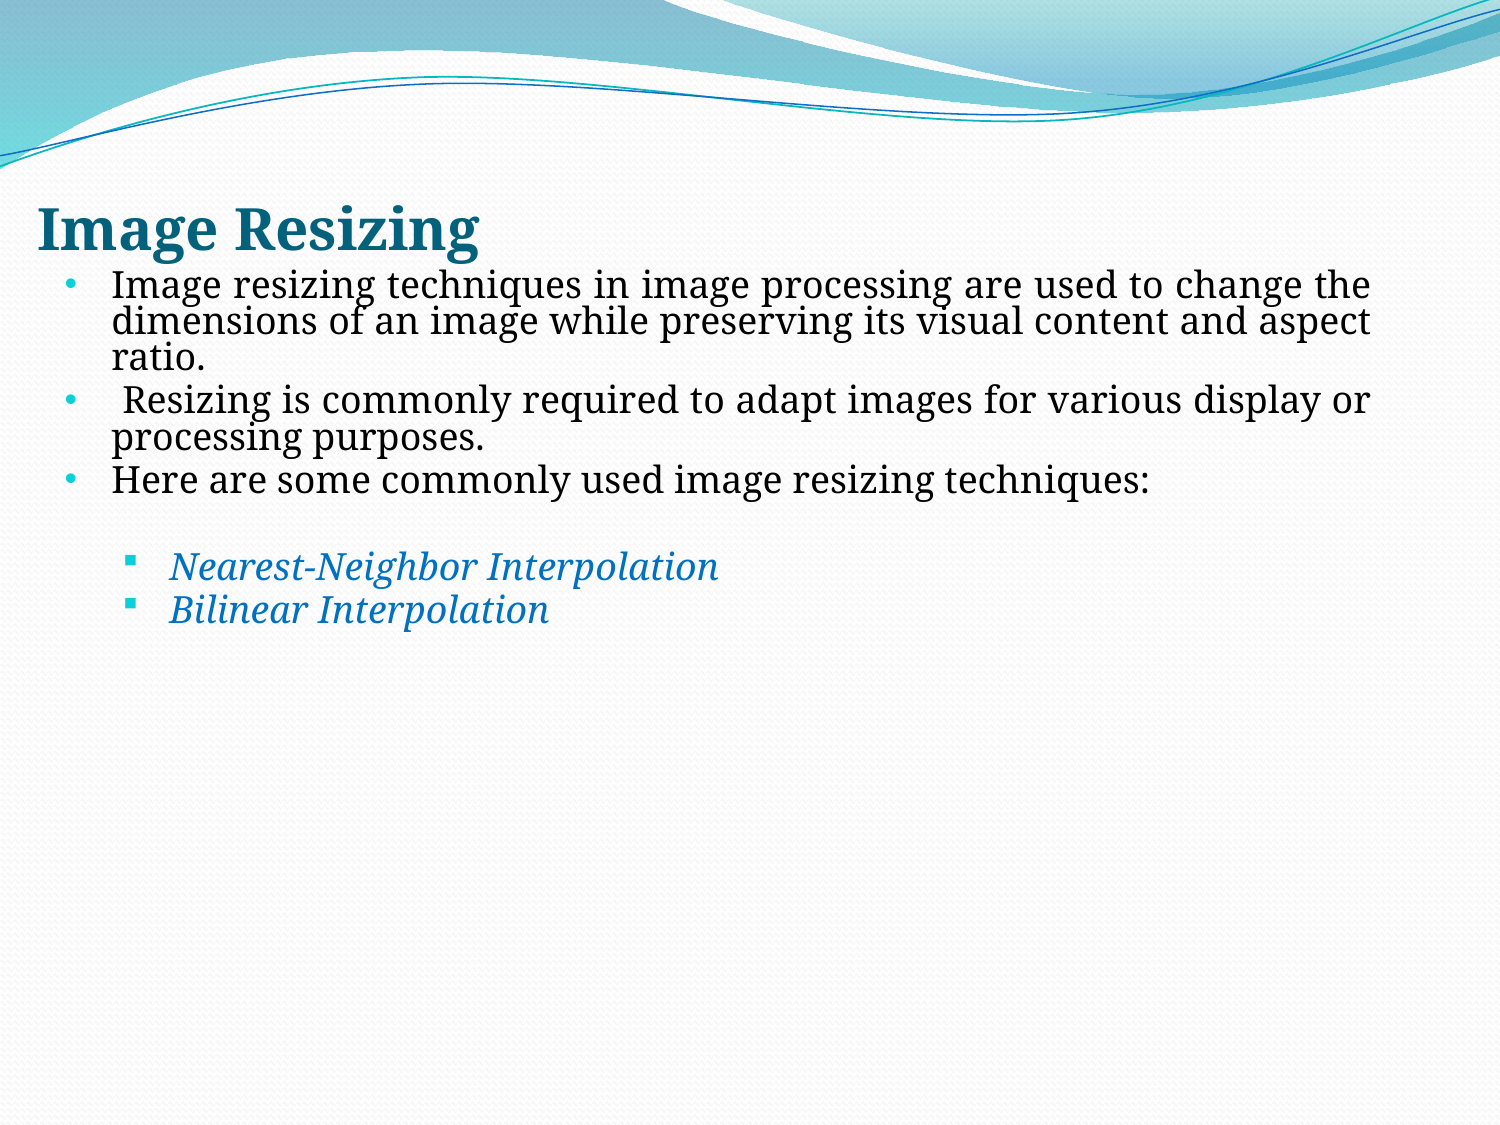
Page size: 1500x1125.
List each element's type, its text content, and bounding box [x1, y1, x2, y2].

title Image Resizing [37, 75, 1388, 262]
text_box Image resizing techniques in image processing are used to change the dimensions of an image while preserving its visual content and aspect ratio. Resizing is commonly required to adapt images for various display or processing purposes. Here are some commonly used image resizing techniques: Nearest-Neighbor Interpolation Bilinear Interpolation [37, 262, 1388, 1025]
